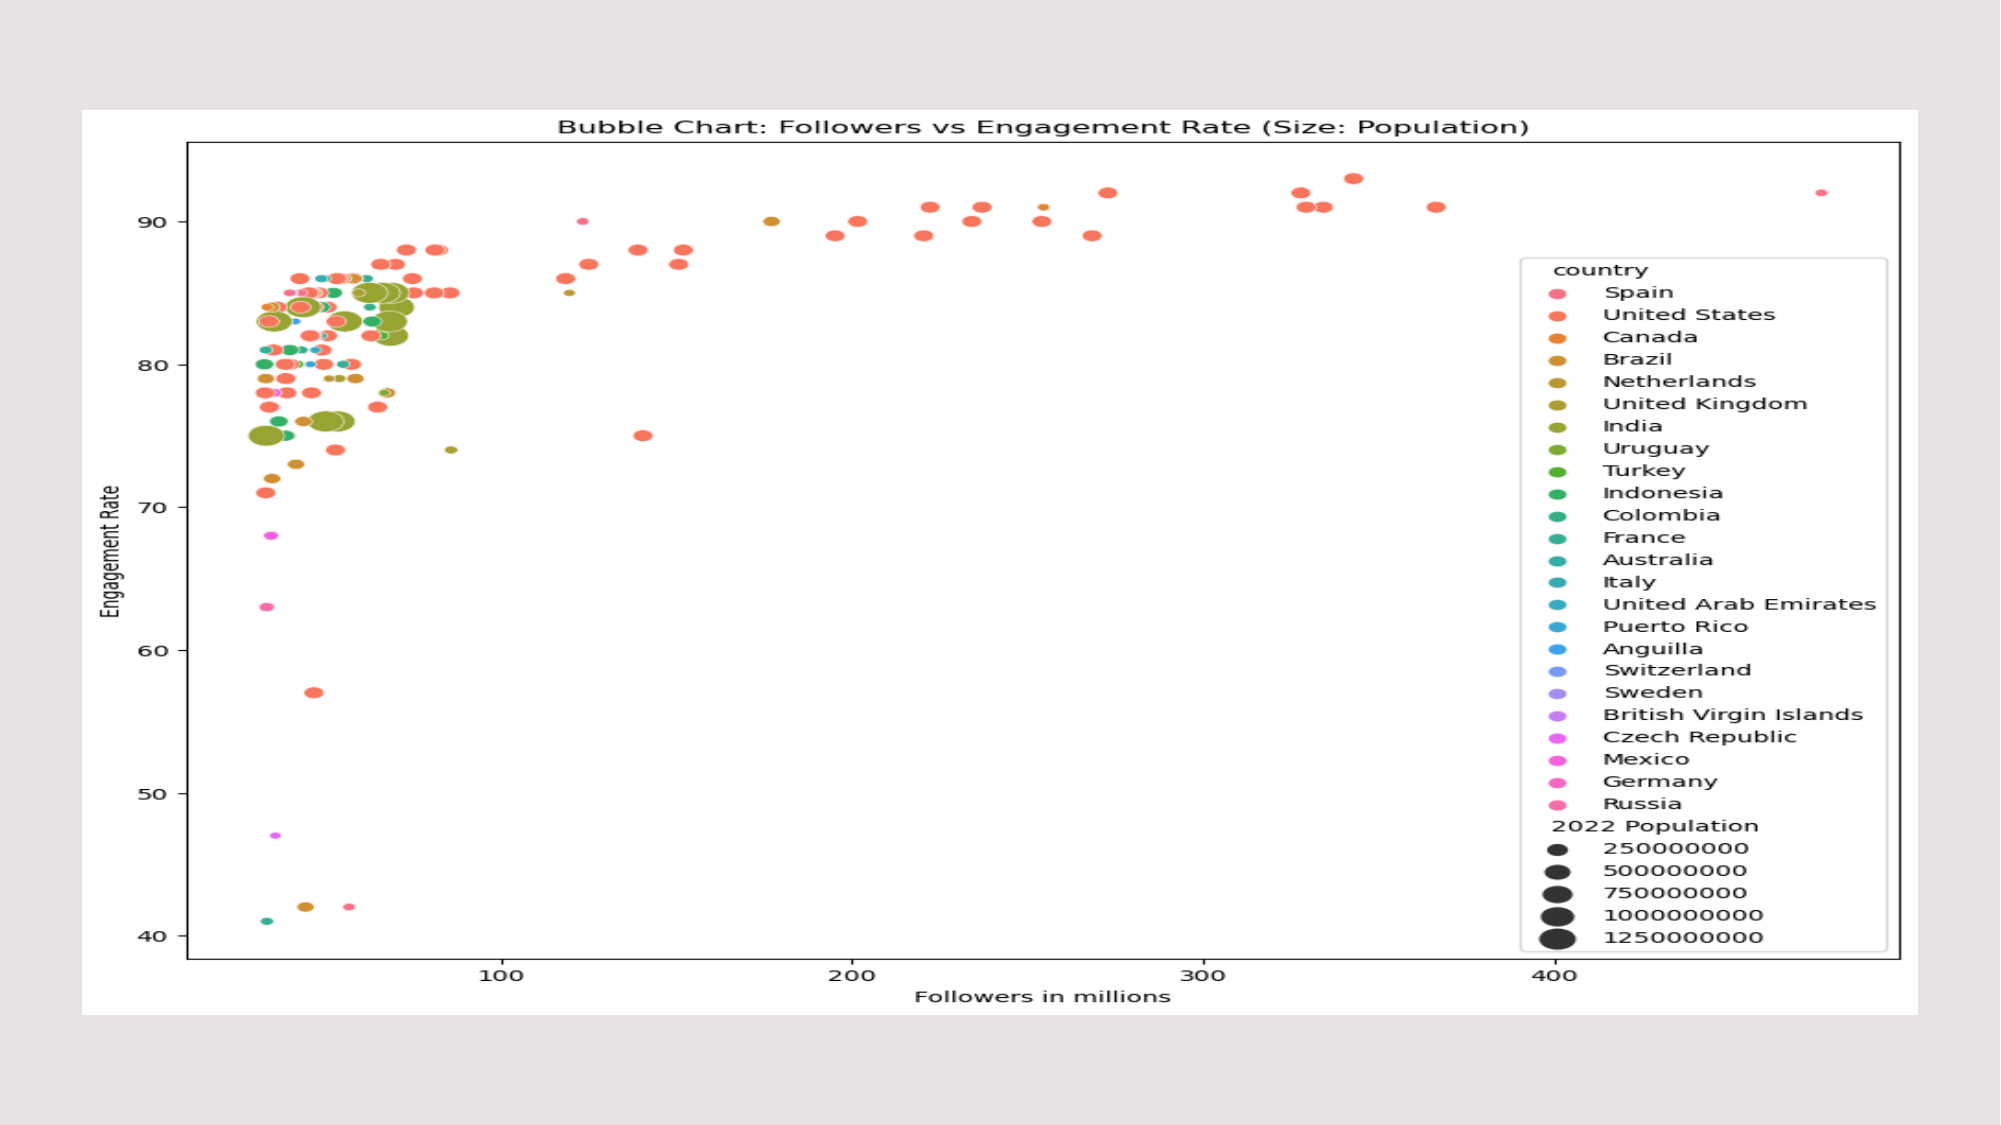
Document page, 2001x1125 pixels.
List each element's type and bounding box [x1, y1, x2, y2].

picture [82, 110, 1918, 1015]
